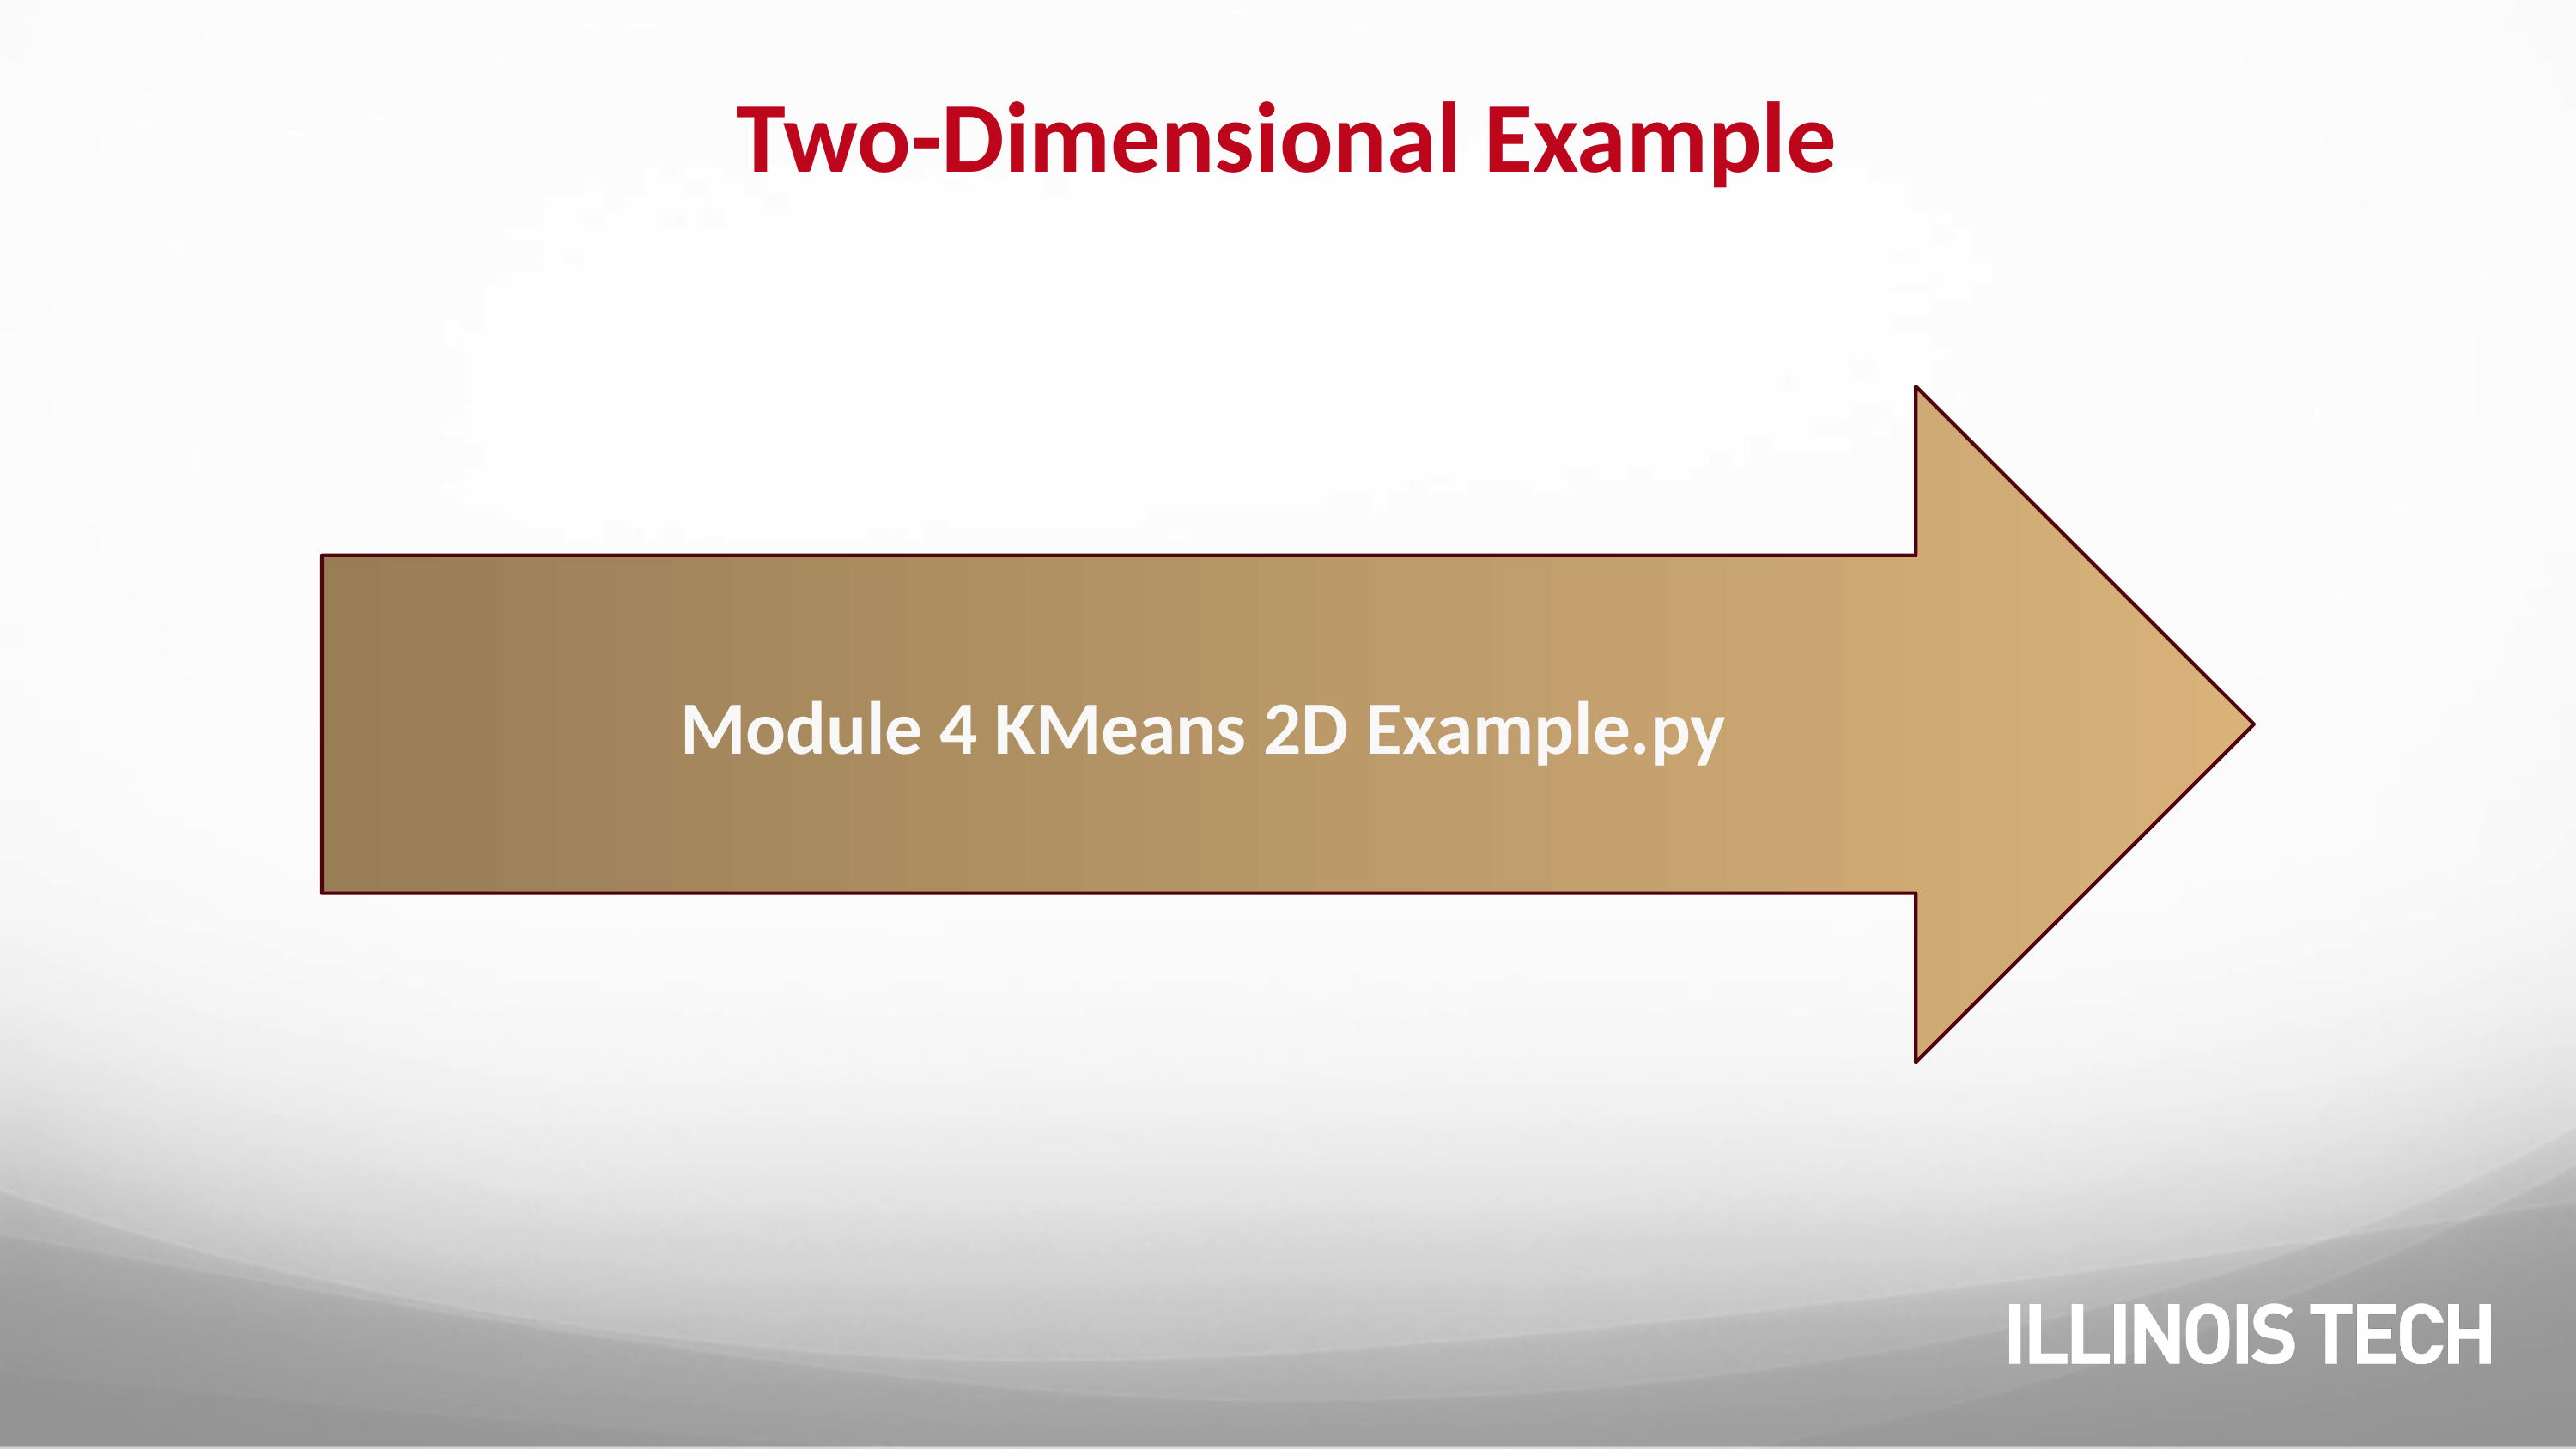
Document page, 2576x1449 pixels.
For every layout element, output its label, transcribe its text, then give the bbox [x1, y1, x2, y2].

title Two-Dimensional Example [155, 22, 2421, 241]
picture [0, 0, 2576, 1449]
text_box Module 4 KMeans 2D Example.py [319, 385, 2257, 1064]
